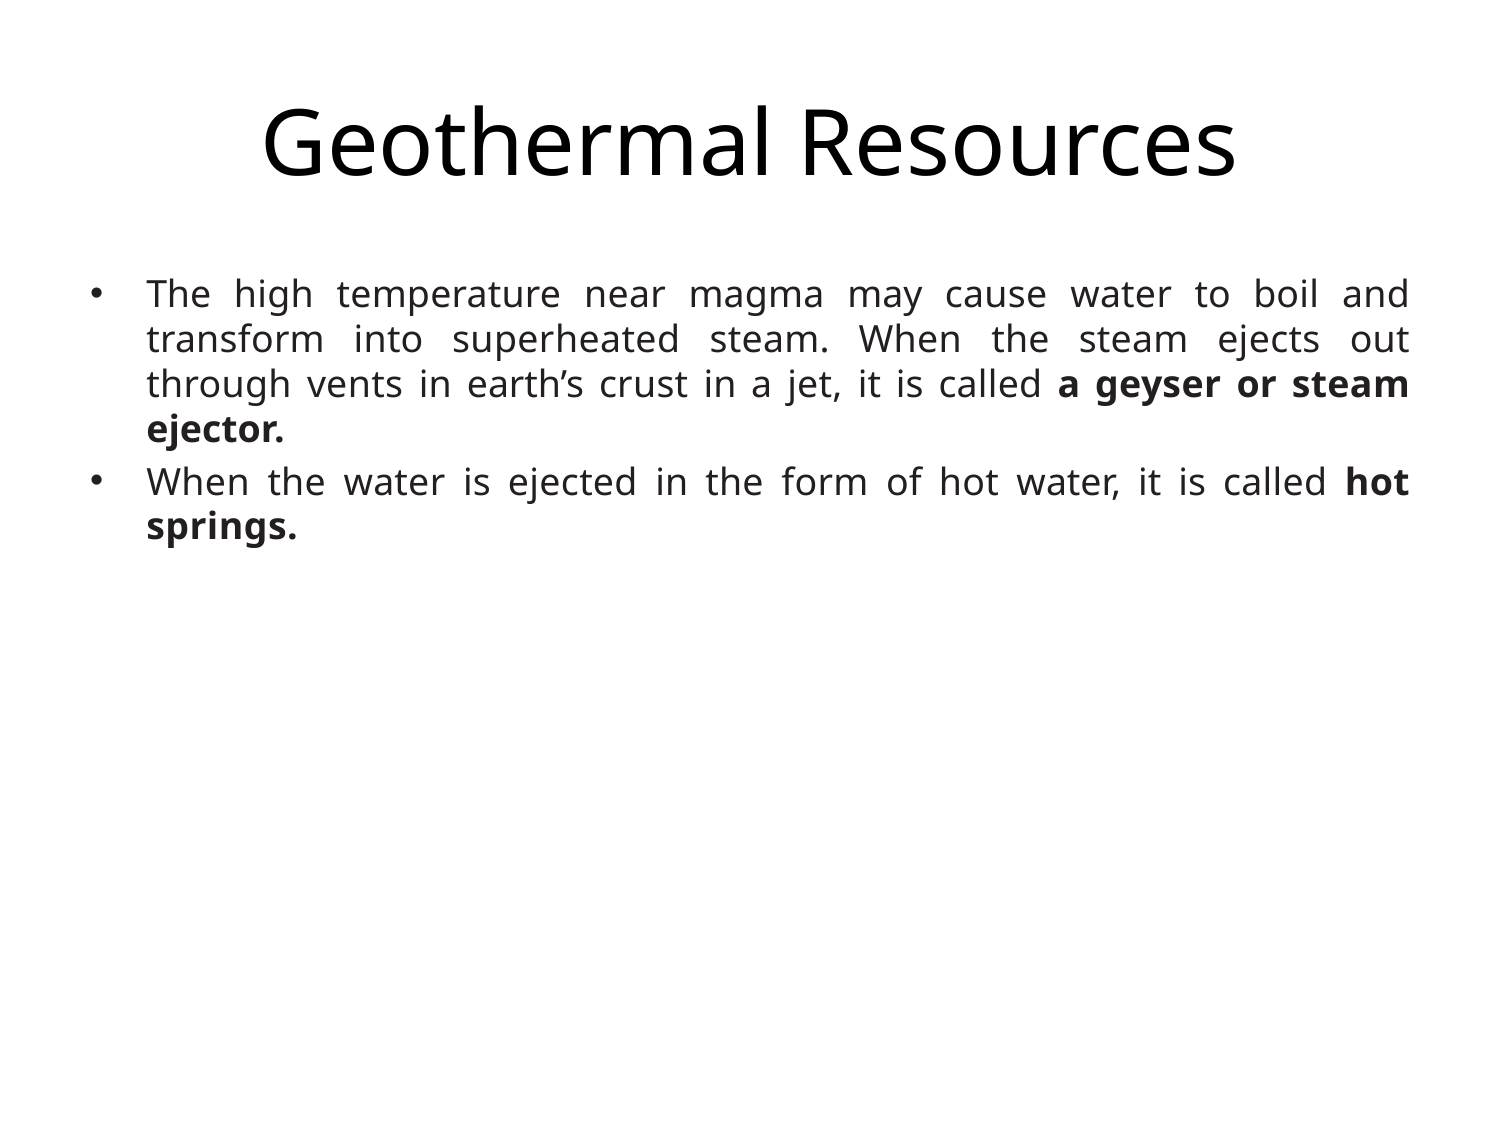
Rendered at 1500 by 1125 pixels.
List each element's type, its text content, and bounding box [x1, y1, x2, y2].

title Geothermal Resources [75, 45, 1425, 233]
list The high temperature near magma may cause water to boil and transform into superheated steam. When the steam ejects out through vents in earth’s crust in a jet, it is called a geyser or steam ejector. When the water is ejected in the form of hot water, it is called hot springs. [75, 262, 1425, 1005]
